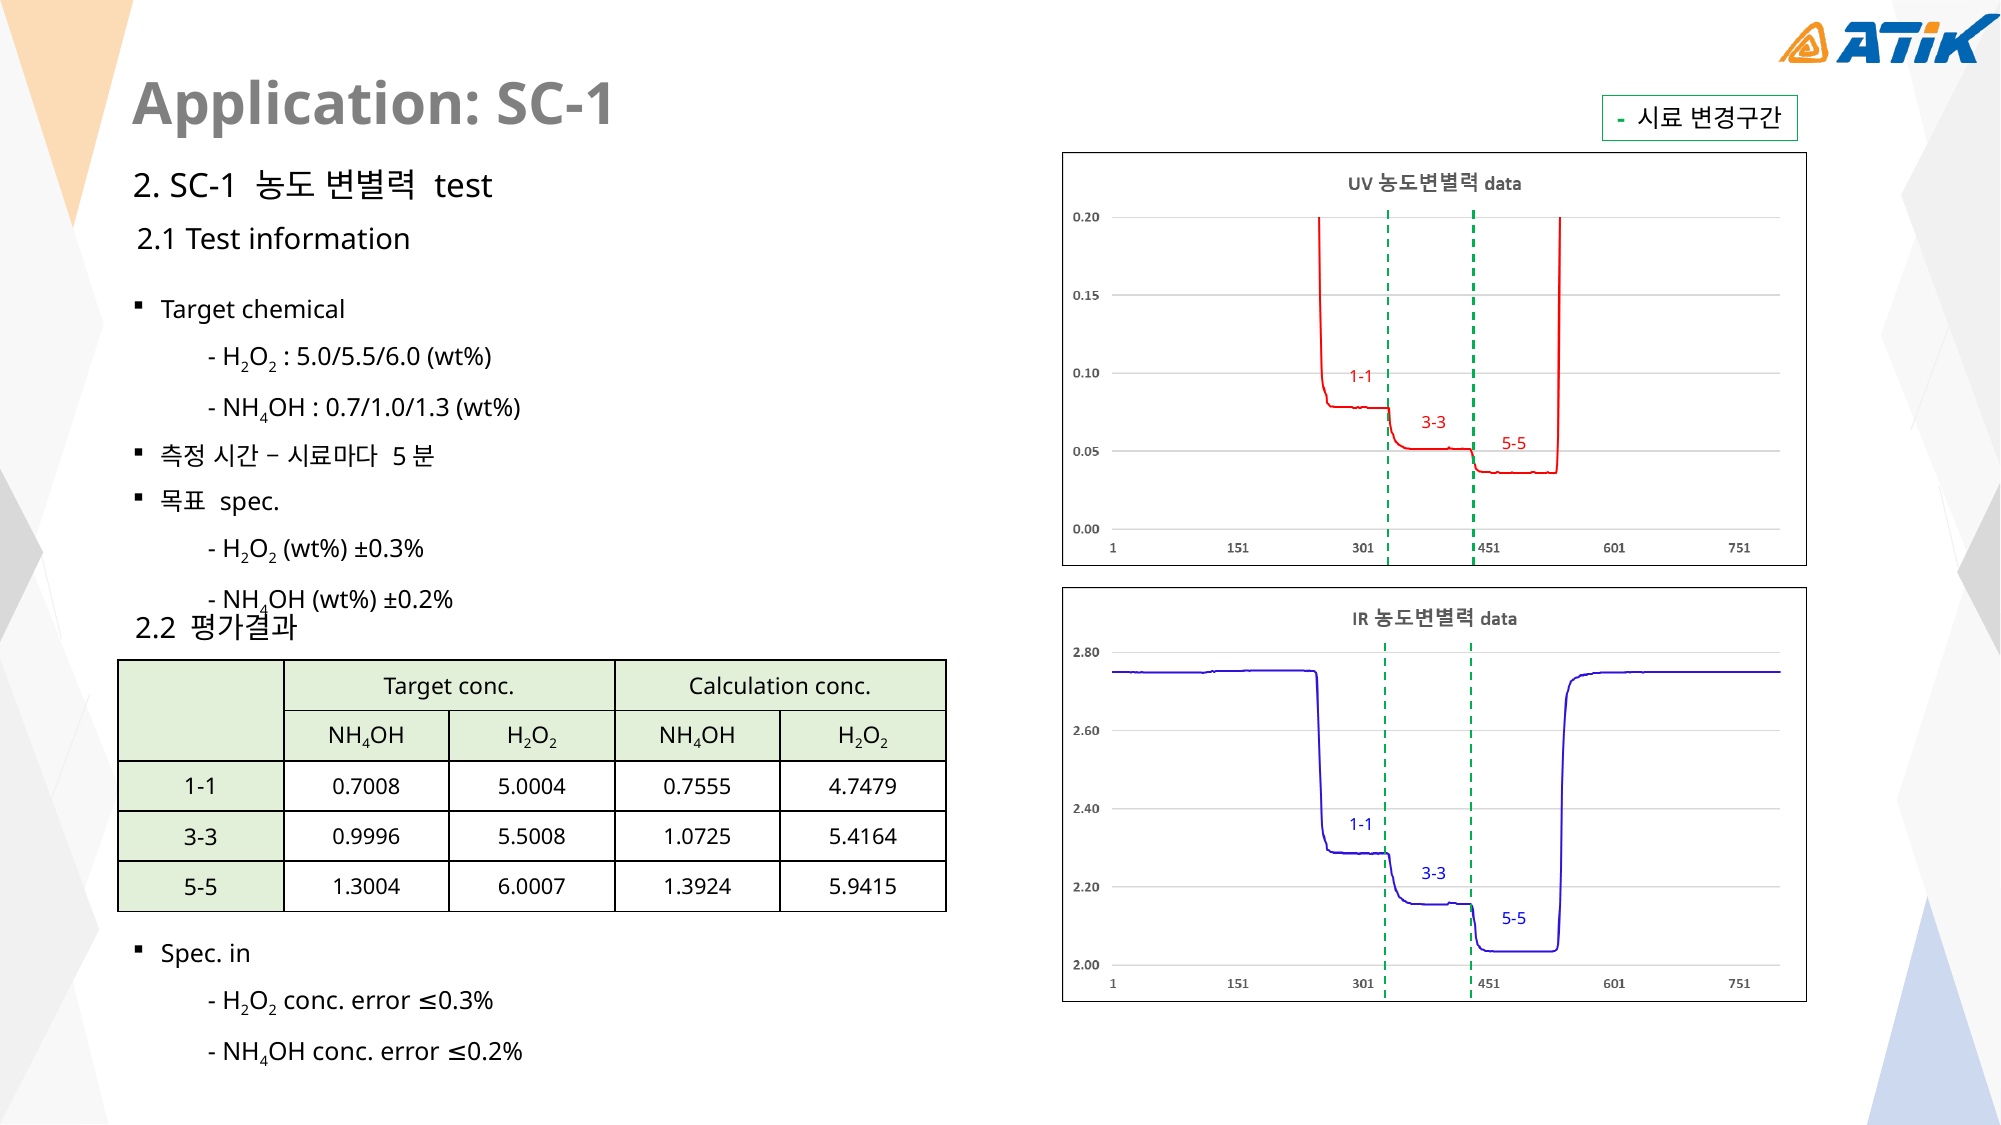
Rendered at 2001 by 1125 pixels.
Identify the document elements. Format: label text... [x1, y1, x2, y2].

text_box Application: SC-1 [118, 59, 655, 144]
text_box 2.1 Test information [122, 212, 426, 263]
table_header Target conc. [285, 661, 614, 710]
text_box Spec. in - H2O2 conc. error ≤0.3% - NH4OH conc. error ≤0.2% [118, 915, 599, 1077]
table_cell H2O2 [450, 711, 614, 760]
table_cell 5.0004 [450, 762, 614, 810]
table_cell 1.3004 [285, 862, 448, 911]
table_cell 1-1 [119, 762, 283, 810]
text_box Target chemical - H2O2 : 5.0/5.5/6.0 (wt%) - NH4OH : 0.7/1.0/1.3 (wt%) 측정 시간 – 시료마다 5분 목표 spec. - H2O2 (wt%) ±0.3% - NH4OH (wt%) ±0.2% [118, 271, 610, 626]
table_cell 1.3924 [616, 862, 779, 911]
text_box - 시료 변경구간 [1602, 95, 1798, 141]
table_cell 0.7555 [616, 762, 779, 810]
text_box 2. SC-1 농도 변별력 test [118, 156, 547, 211]
table_header Calculation conc. [616, 661, 945, 710]
table_cell 5.4164 [781, 812, 945, 860]
table_cell 6.0007 [450, 862, 614, 911]
table_cell 0.9996 [285, 812, 448, 860]
table_cell 1.0725 [616, 812, 779, 860]
table_cell 0.7008 [285, 762, 448, 810]
picture [1062, 151, 1807, 566]
table_cell 5.9415 [781, 862, 945, 911]
table_cell 3-3 [119, 812, 283, 860]
text_box 2.2 평가결과 [120, 626, 314, 652]
picture [1778, 13, 2001, 63]
table_cell 5.5008 [450, 812, 614, 860]
table_cell 4.7479 [781, 762, 945, 810]
table_cell NH4OH [285, 711, 448, 760]
picture [1062, 587, 1807, 1002]
table_cell NH4OH [616, 711, 779, 760]
table_cell 5-5 [119, 862, 283, 911]
table_cell H2O2 [781, 711, 945, 760]
table_header [119, 661, 283, 760]
